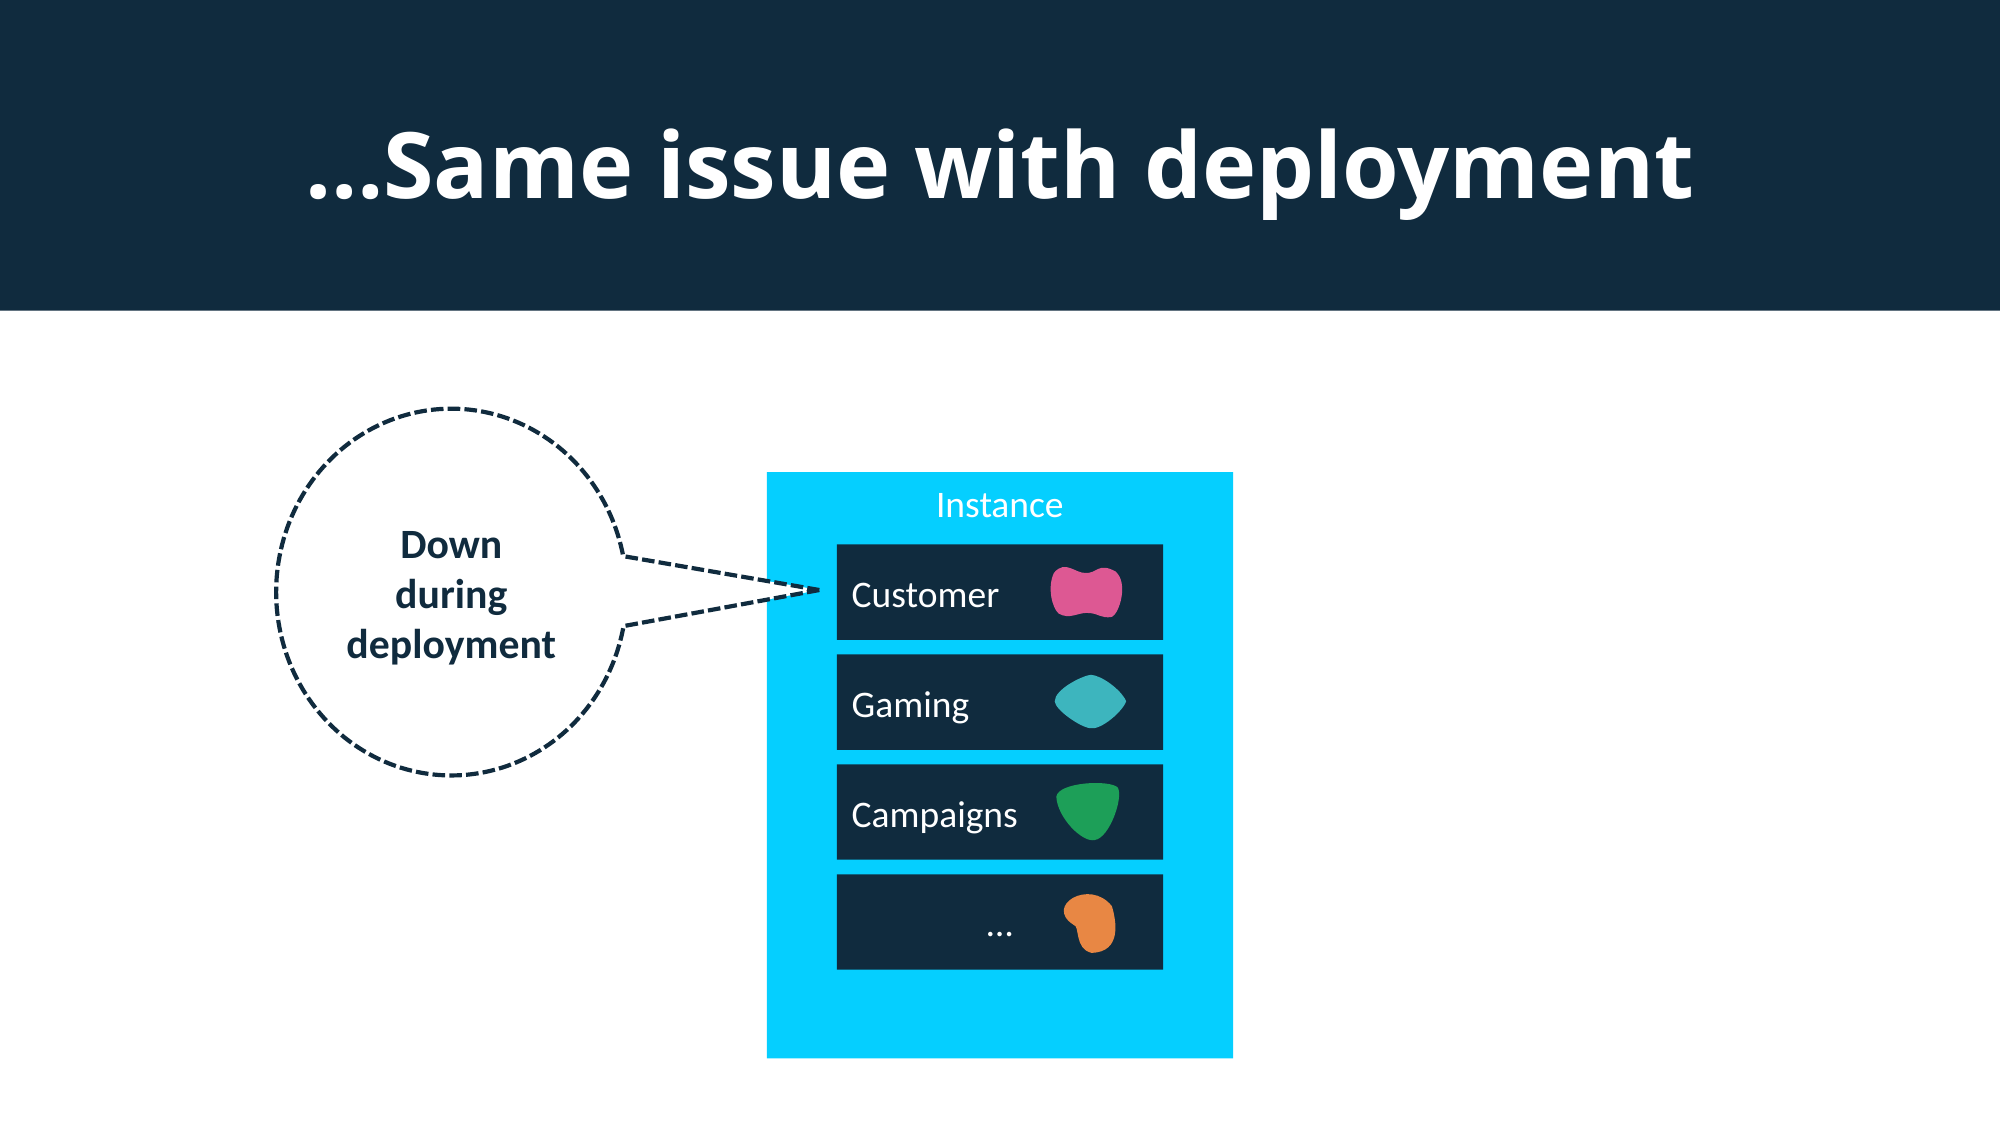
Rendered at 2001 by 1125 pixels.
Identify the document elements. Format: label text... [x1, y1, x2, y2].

text_box [0, 0, 2000, 312]
title …Same issue with deployment [137, 59, 1863, 278]
text_box Down during deployment [275, 407, 820, 777]
text_box Instance [766, 471, 1234, 1059]
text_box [836, 544, 1164, 970]
